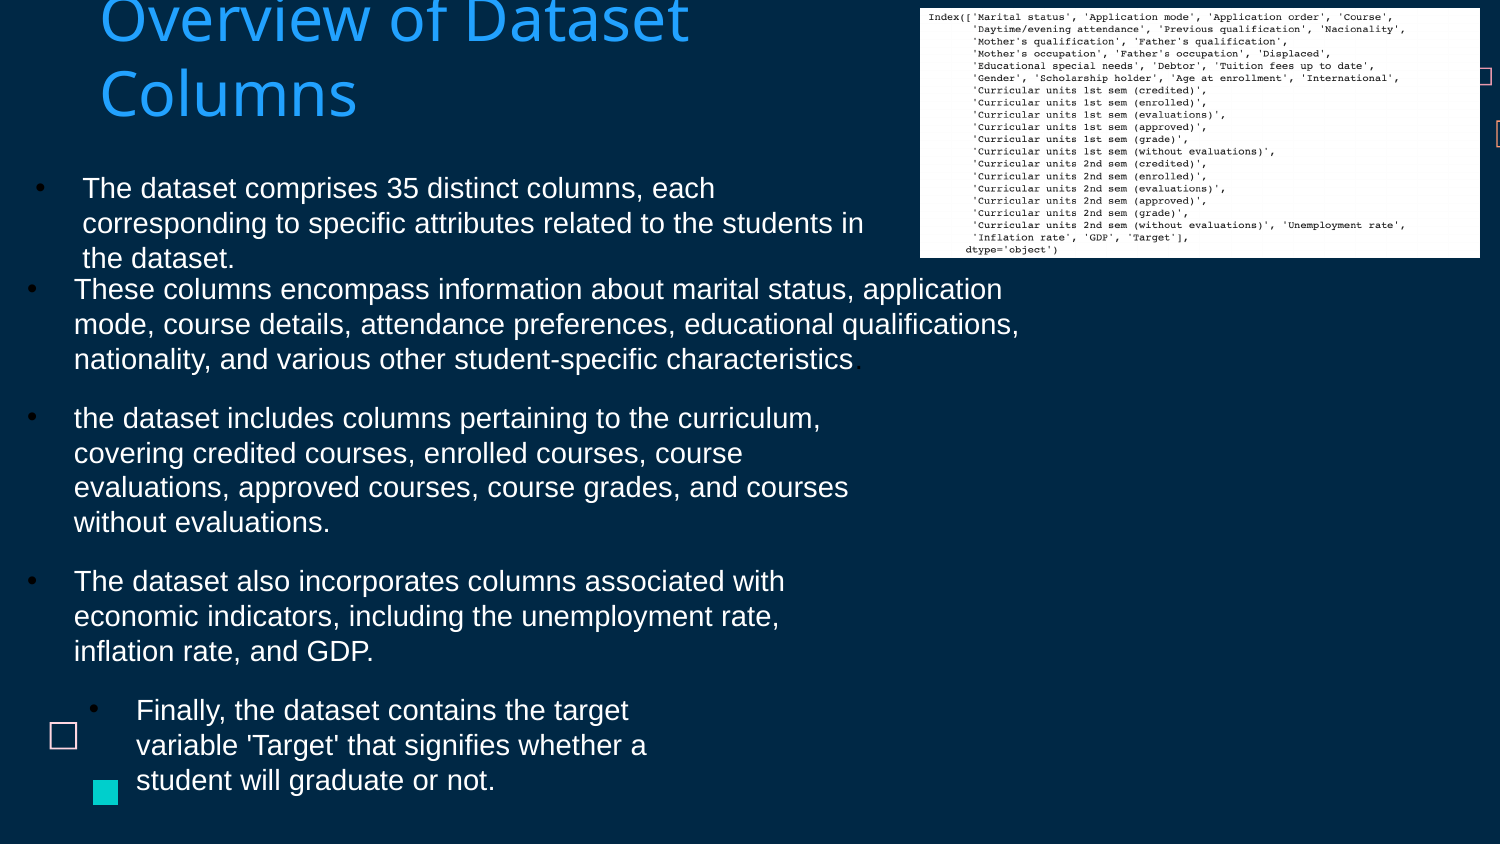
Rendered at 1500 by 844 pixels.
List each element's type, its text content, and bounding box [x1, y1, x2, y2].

text_box The dataset also incorporates columns associated with economic indicators, including the unemployment rate, inflation rate, and GDP. [12, 555, 814, 675]
text_box These columns encompass information about marital status, application mode, course details, attendance preferences, educational qualifications, nationality, and various other student-specific characteristics. [12, 263, 1089, 383]
text_box the dataset includes columns pertaining to the curriculum, covering credited courses, enrolled courses, course evaluations, approved courses, course grades, and courses without evaluations. [12, 391, 877, 547]
picture [920, 8, 1480, 259]
text_box The dataset comprises 35 distinct columns, each corresponding to specific attributes related to the students in the dataset. [20, 162, 895, 263]
title Overview of Dataset Columns [84, 49, 861, 144]
text_box Finally, the dataset contains the target variable 'Target' that signifies whether a student will graduate or not. [74, 683, 735, 804]
